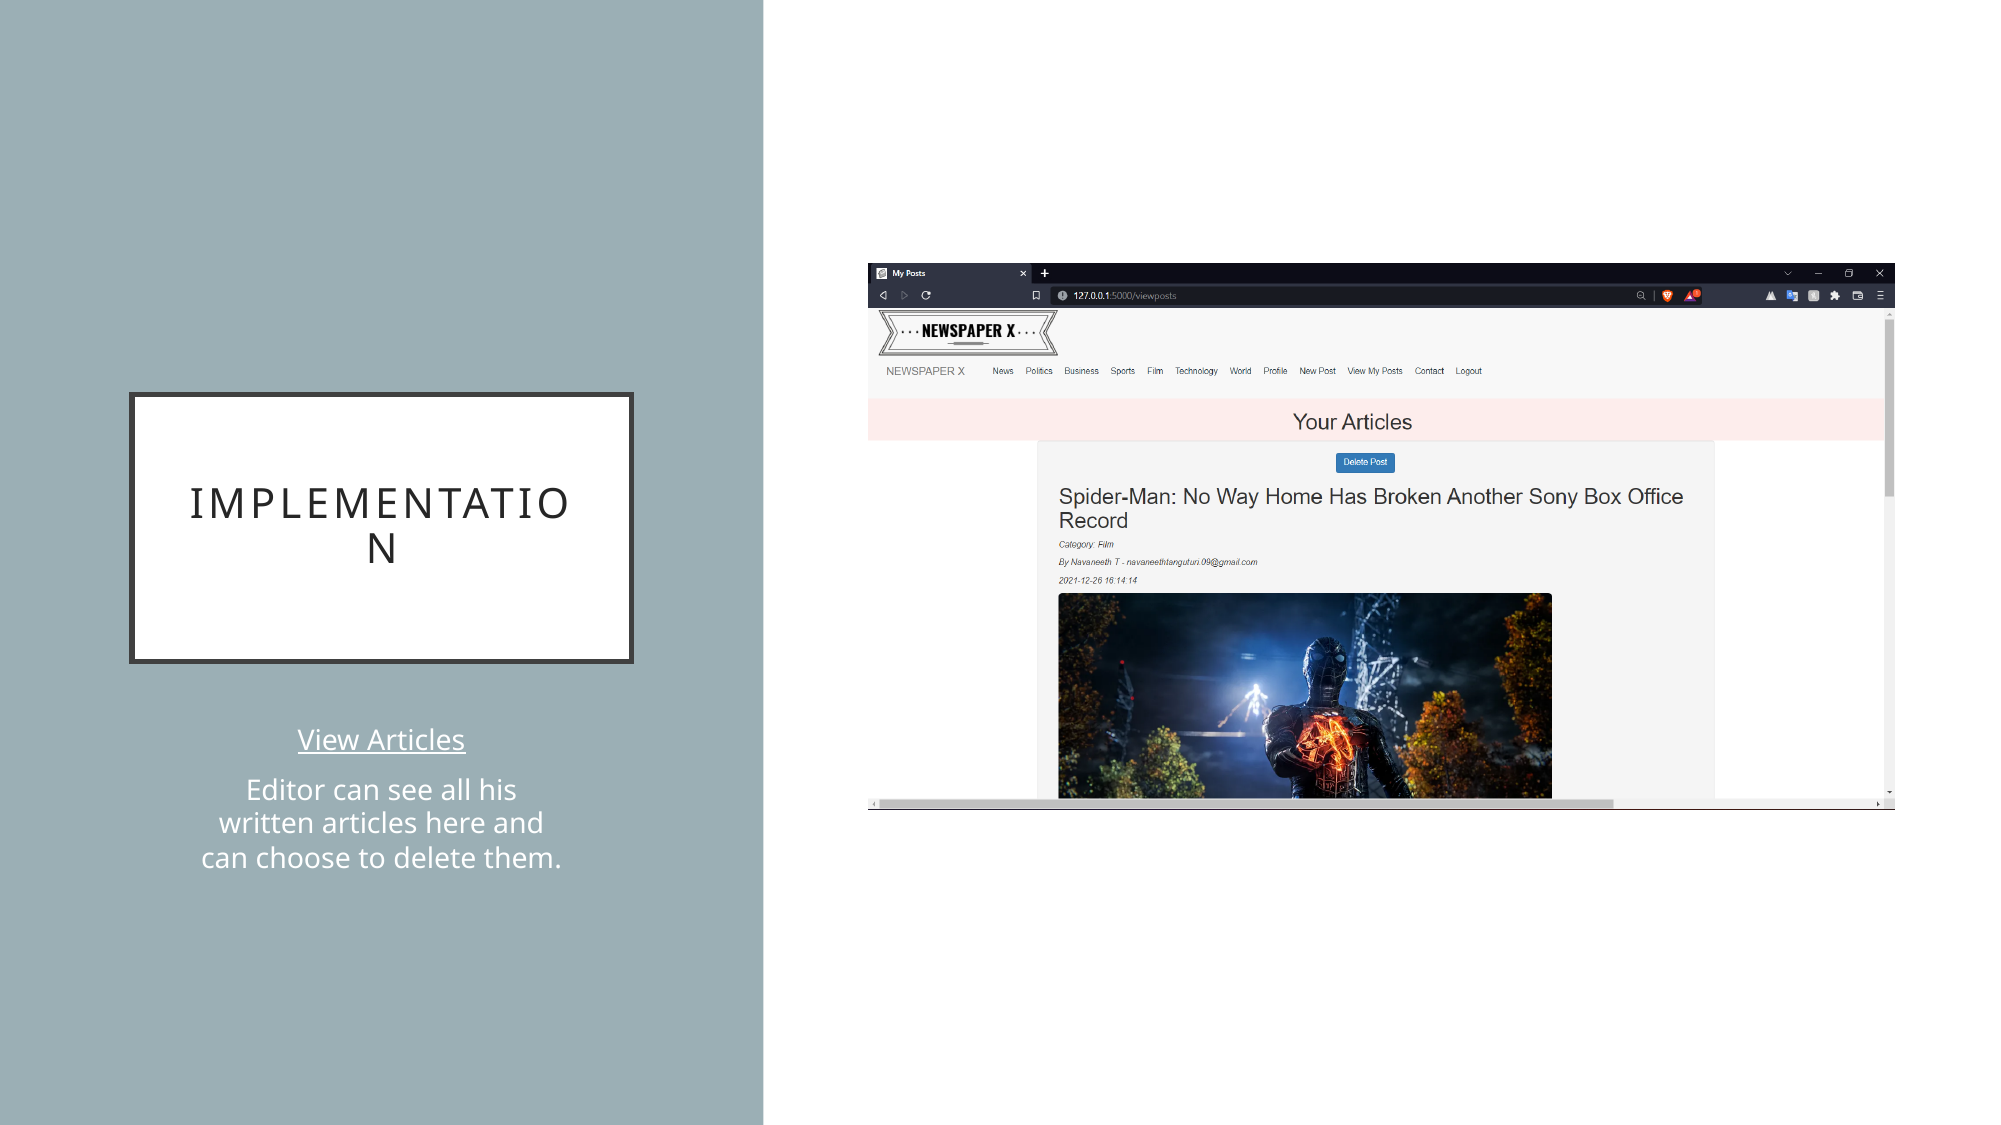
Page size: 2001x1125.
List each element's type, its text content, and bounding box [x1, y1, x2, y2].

list View Articles Editor can see all his written articles here and can choose to delete them. [184, 713, 580, 918]
text_box [764, 0, 2000, 1125]
text_box [0, 0, 764, 1125]
picture [868, 263, 1895, 810]
title implementation [129, 392, 634, 664]
